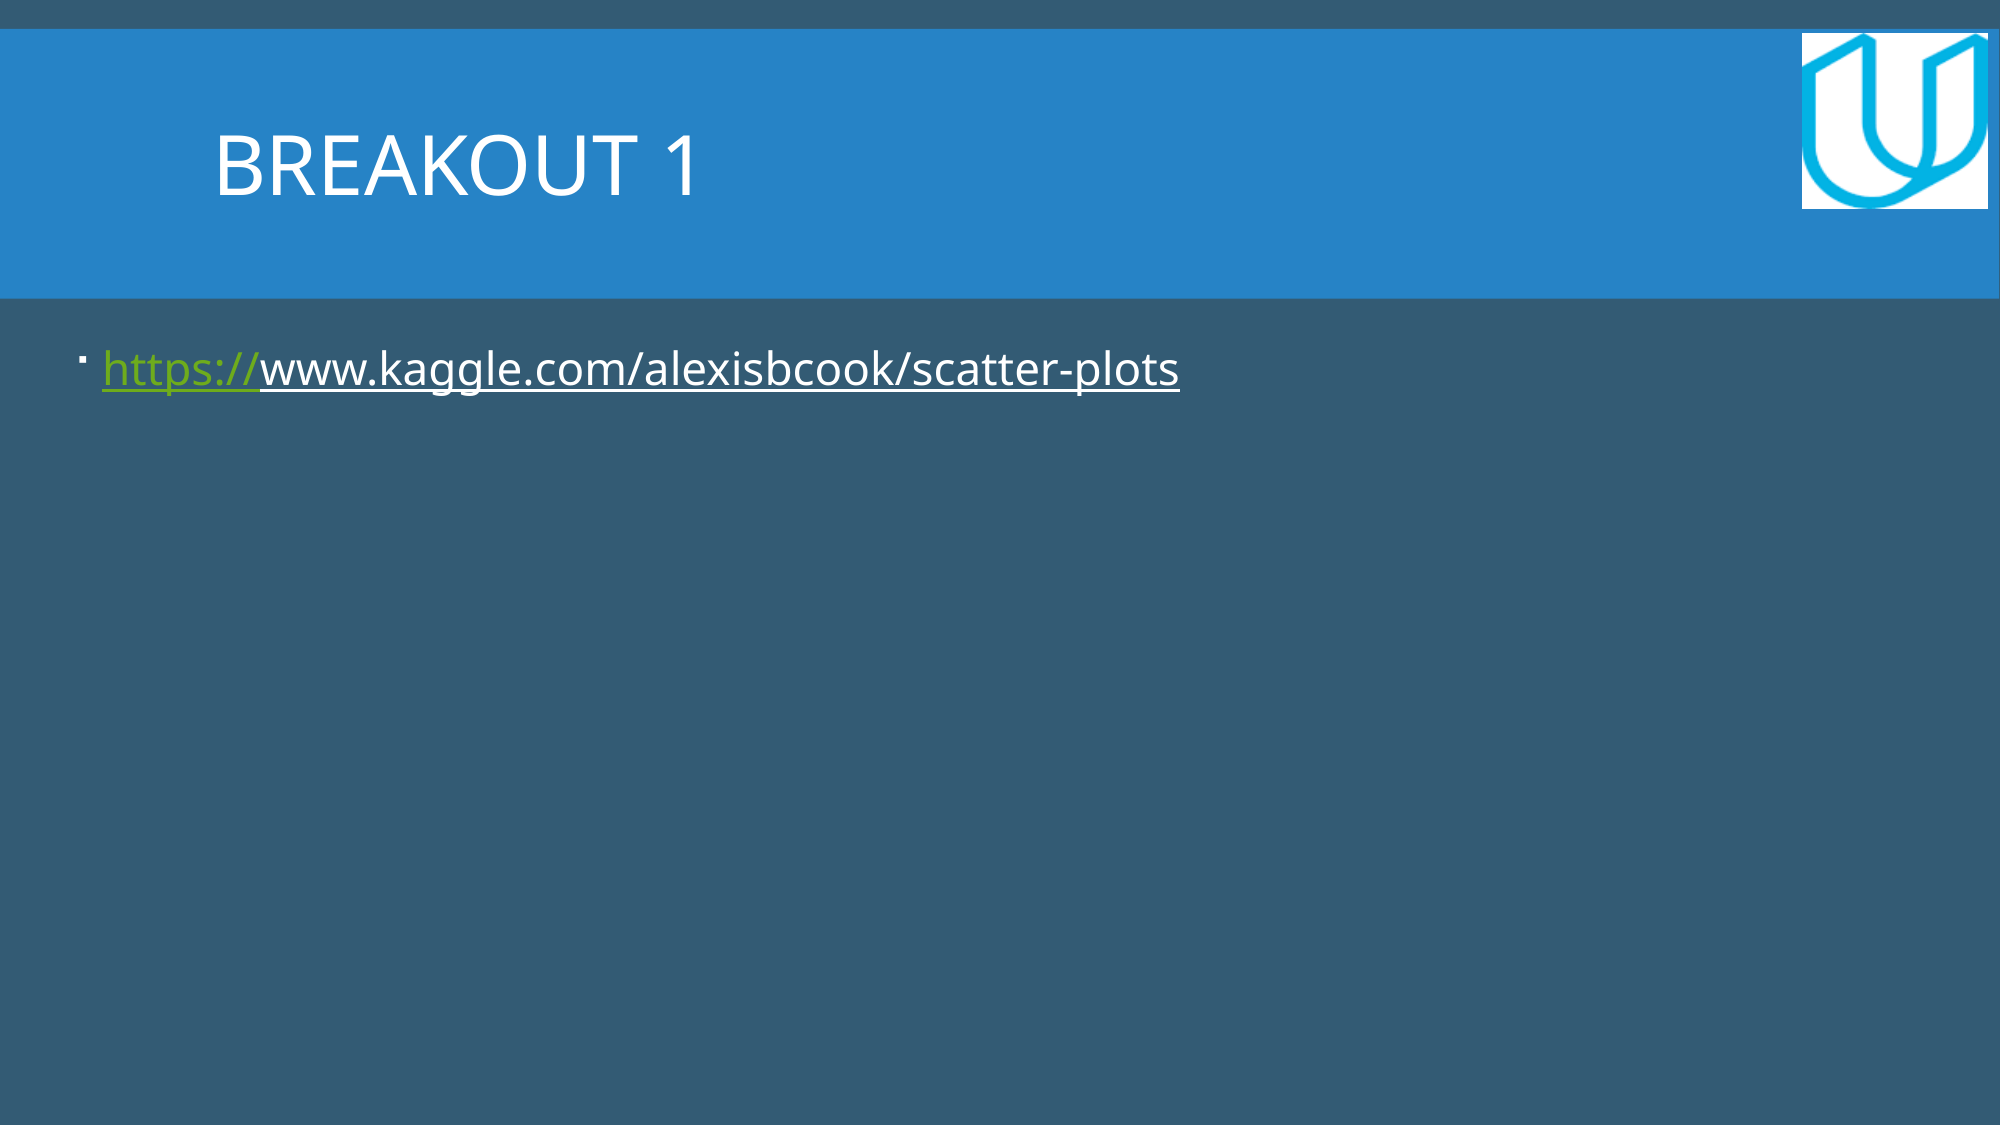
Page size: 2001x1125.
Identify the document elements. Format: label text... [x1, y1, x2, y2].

picture [1876, 124, 1988, 209]
picture [1816, 47, 1911, 197]
picture [1802, 149, 1866, 209]
picture [1802, 33, 1988, 167]
picture [1932, 48, 1973, 166]
text_box Breakout 1 [197, 46, 1802, 294]
text_box https://www.kaggle.com/alexisbcook/scatter-plots [57, 333, 1662, 1023]
